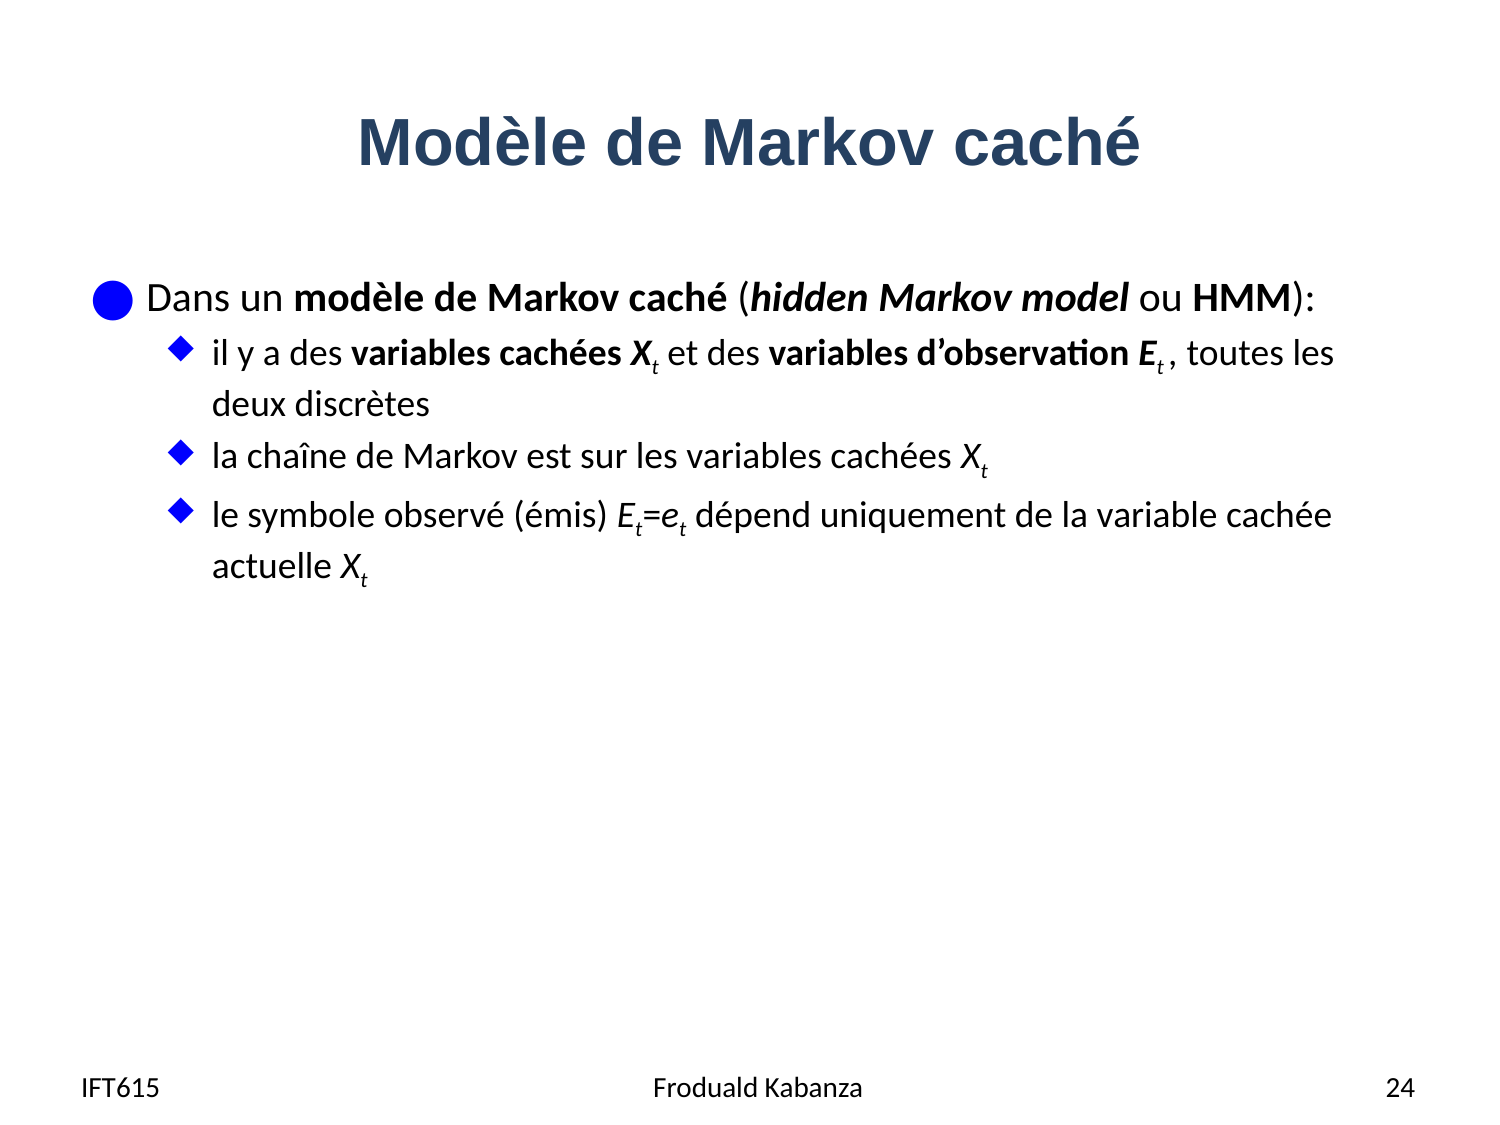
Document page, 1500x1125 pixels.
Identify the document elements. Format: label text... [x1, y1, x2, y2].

slide_number IFT615 [66, 1056, 356, 1117]
slide_number 24 [1080, 1056, 1431, 1117]
footer Froduald Kabanza [520, 1056, 996, 1117]
title Modèle de Markov caché [75, 45, 1425, 233]
list Dans un modèle de Markov caché (hidden Markov model ou HMM): il y a des variables cachées Xt et des variables d’observation Et , toutes les deux discrètes la chaîne de Markov est sur les variables cachées Xt le symbole observé (émis) Et=et dépend uniquement de la variable cachée actuelle Xt [75, 262, 1425, 1005]
